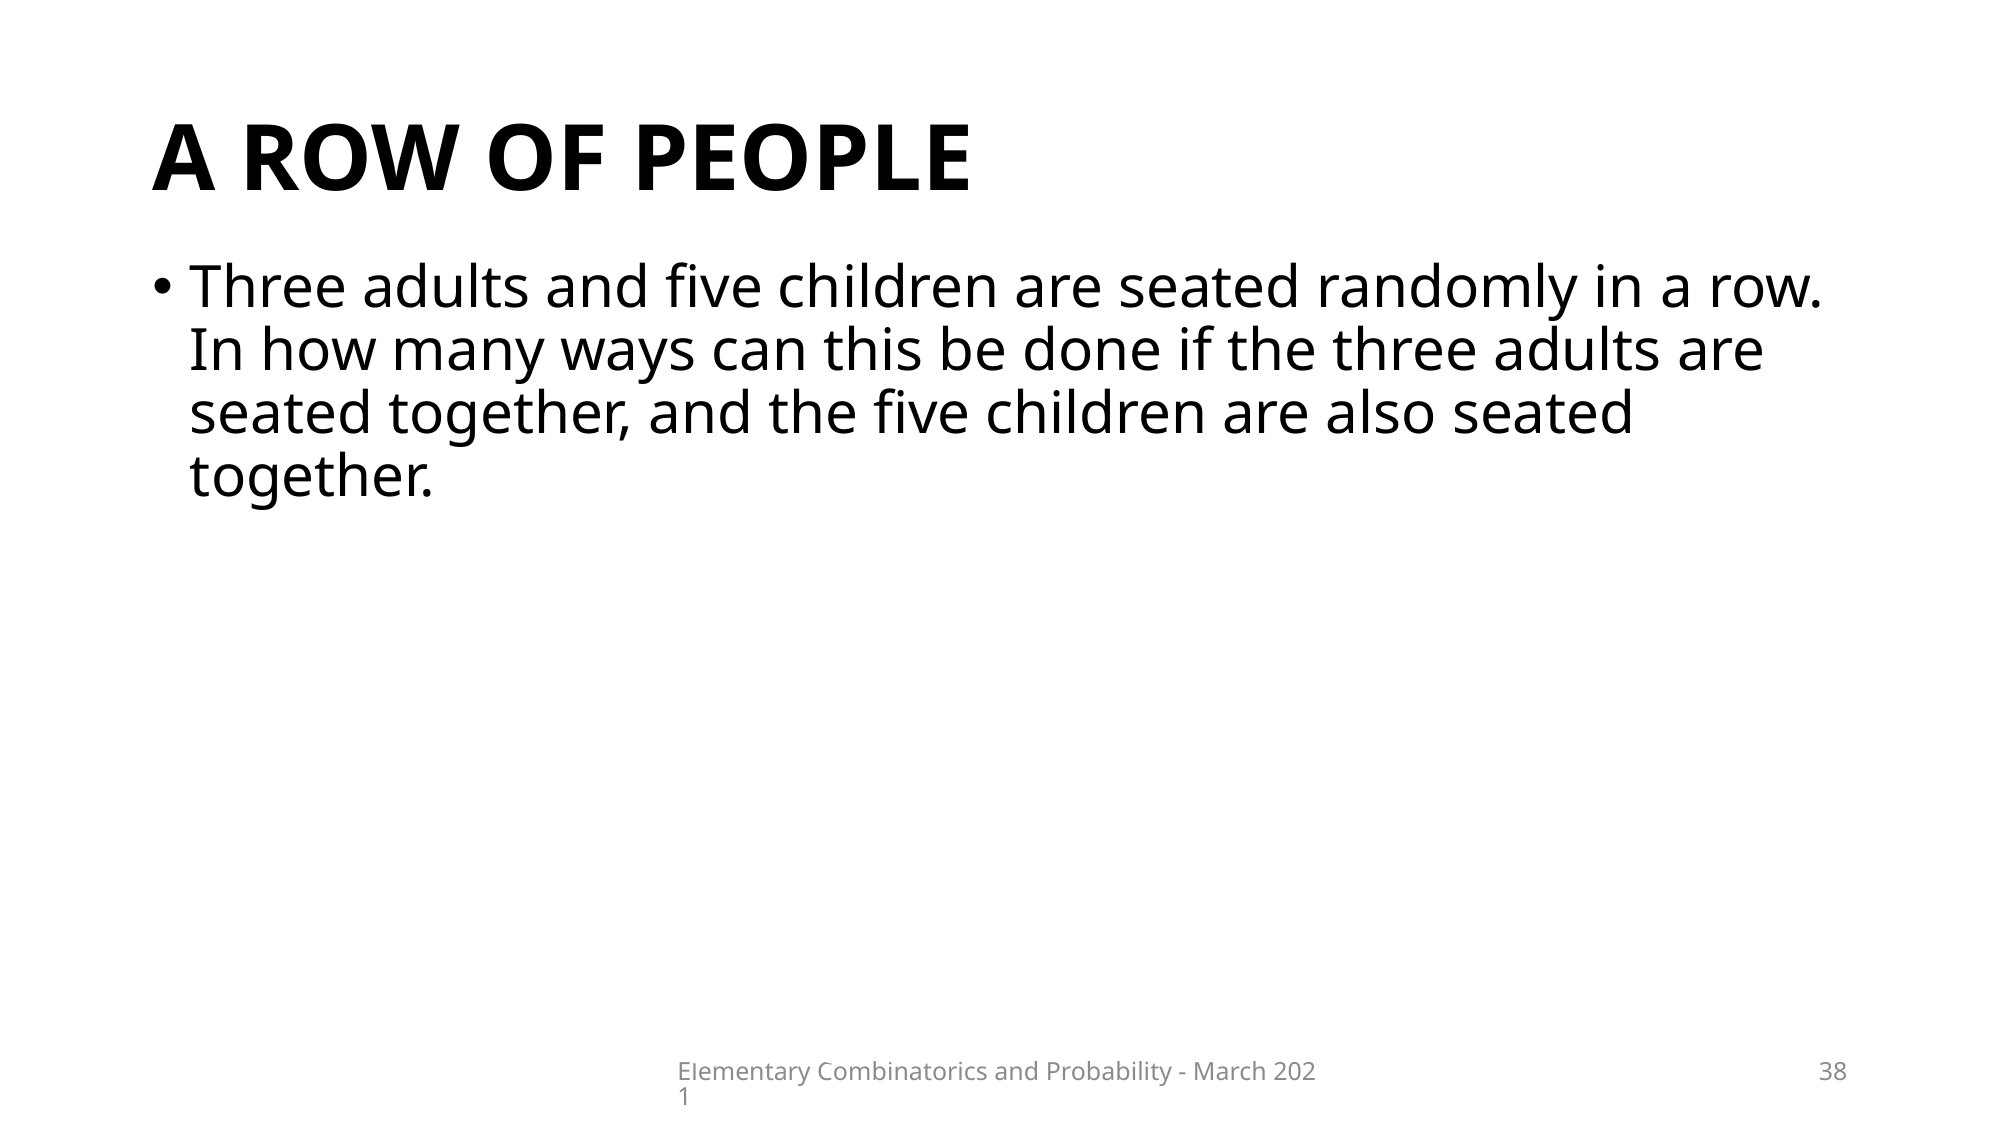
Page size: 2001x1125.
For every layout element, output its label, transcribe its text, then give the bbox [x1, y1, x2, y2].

slide_number 38 [1412, 1042, 1863, 1103]
footer Elementary Combinatorics and Probability - March 2021 [662, 1042, 1338, 1103]
title A ROW OF PEOPLE [137, 52, 1863, 270]
